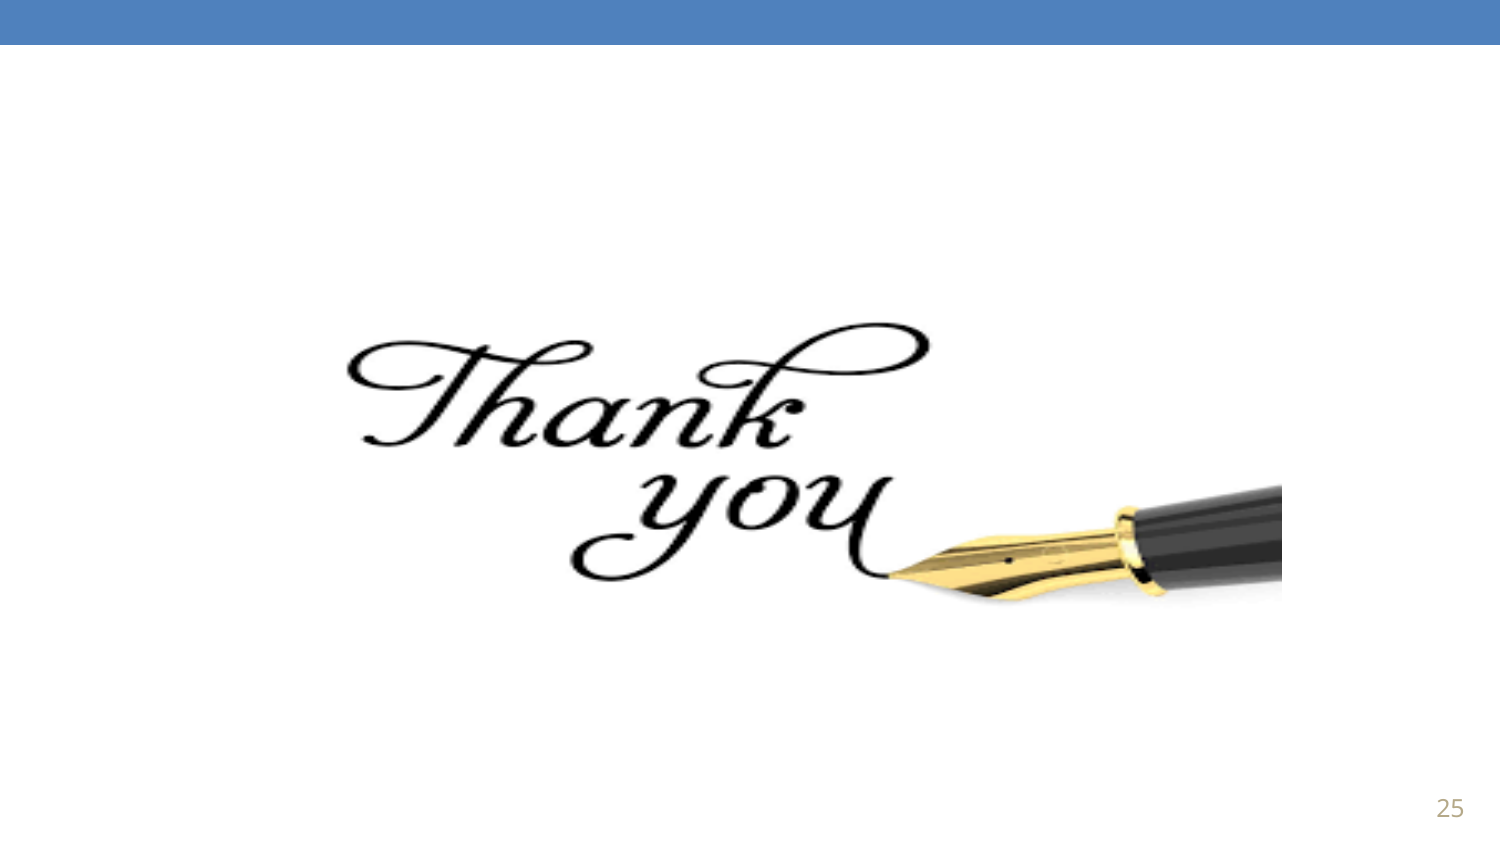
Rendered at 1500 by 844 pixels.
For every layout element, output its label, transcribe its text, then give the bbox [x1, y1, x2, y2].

text_box [235, 33, 1466, 175]
picture [289, 291, 1282, 656]
text_box 25 [1413, 775, 1488, 835]
